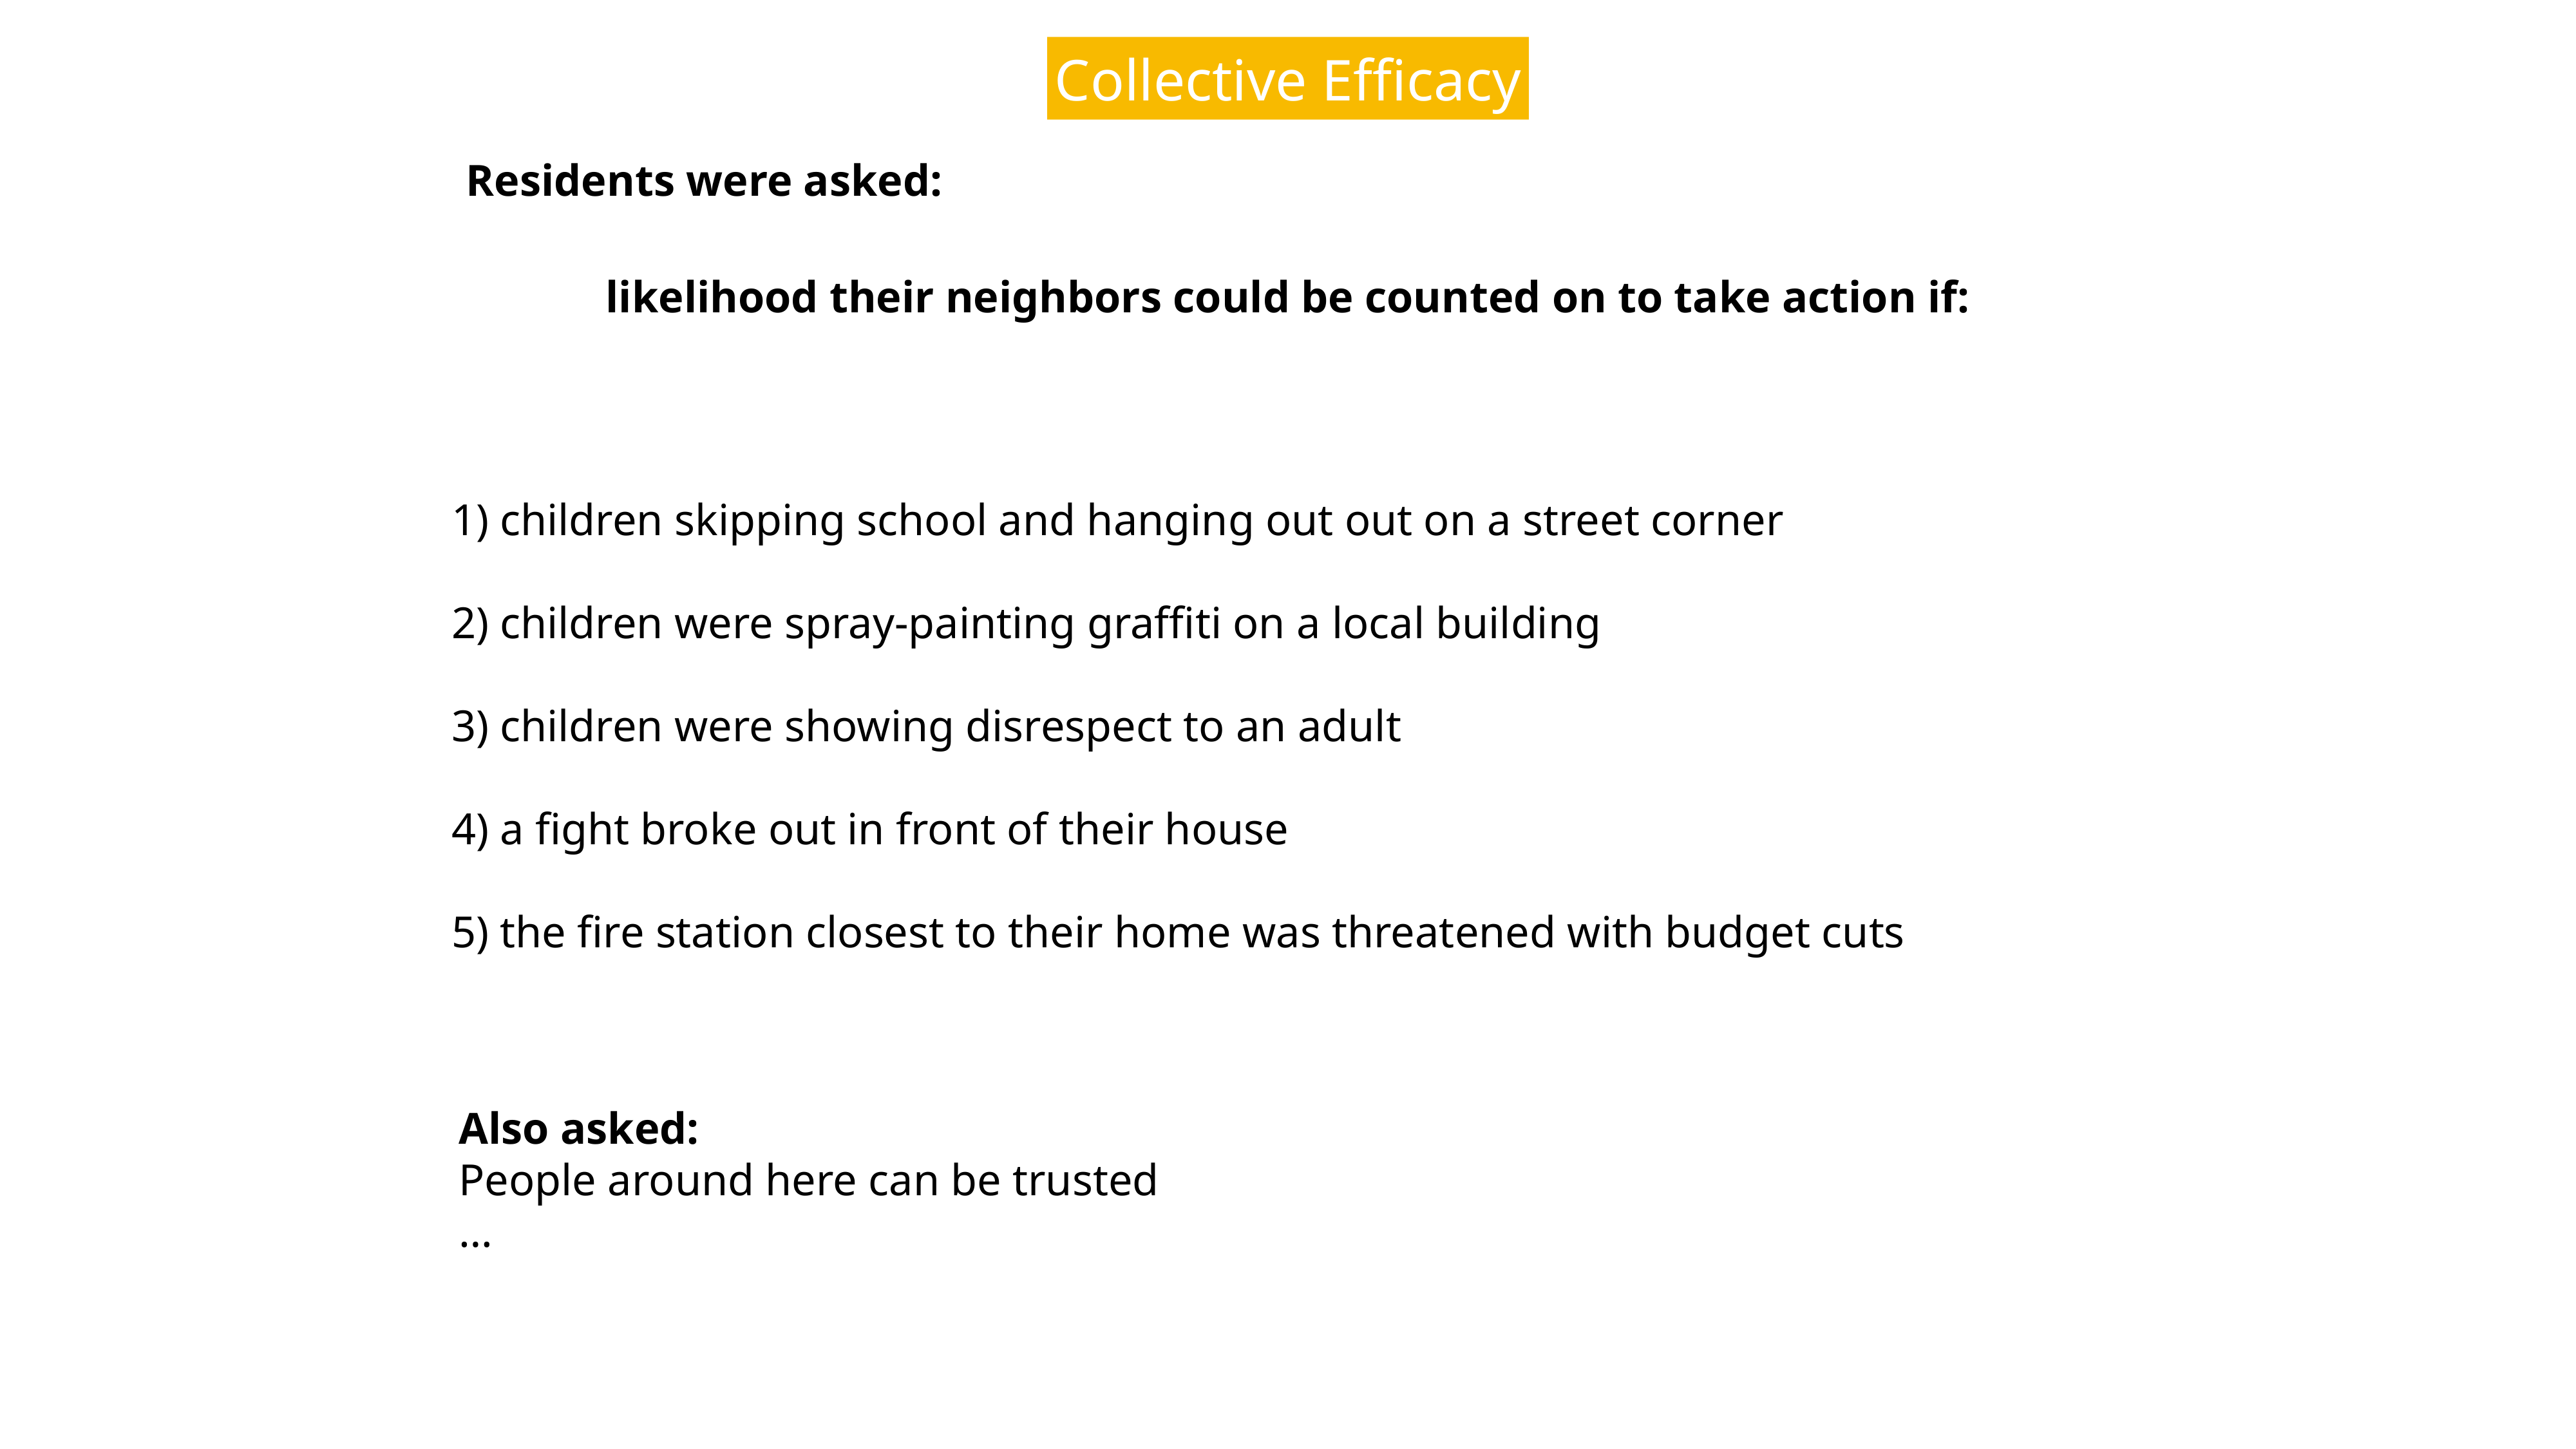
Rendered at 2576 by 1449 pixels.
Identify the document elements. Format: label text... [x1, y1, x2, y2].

text_box Also asked: People around here can be trusted … [451, 1094, 1179, 1264]
text_box Collective Efficacy [1047, 37, 1529, 120]
text_box 1) children skipping school and hanging out out on a street corner 2) children were spray-painting graffiti on a local building 3) children were showing disrespect to an adult 4) a fight broke out in front of their house 5) the fire station closest to their home was threatened with budget cuts [444, 485, 1937, 964]
text_box Residents were asked: [458, 145, 951, 212]
text_box likelihood their neighbors could be counted on to take action if: [598, 262, 1978, 329]
